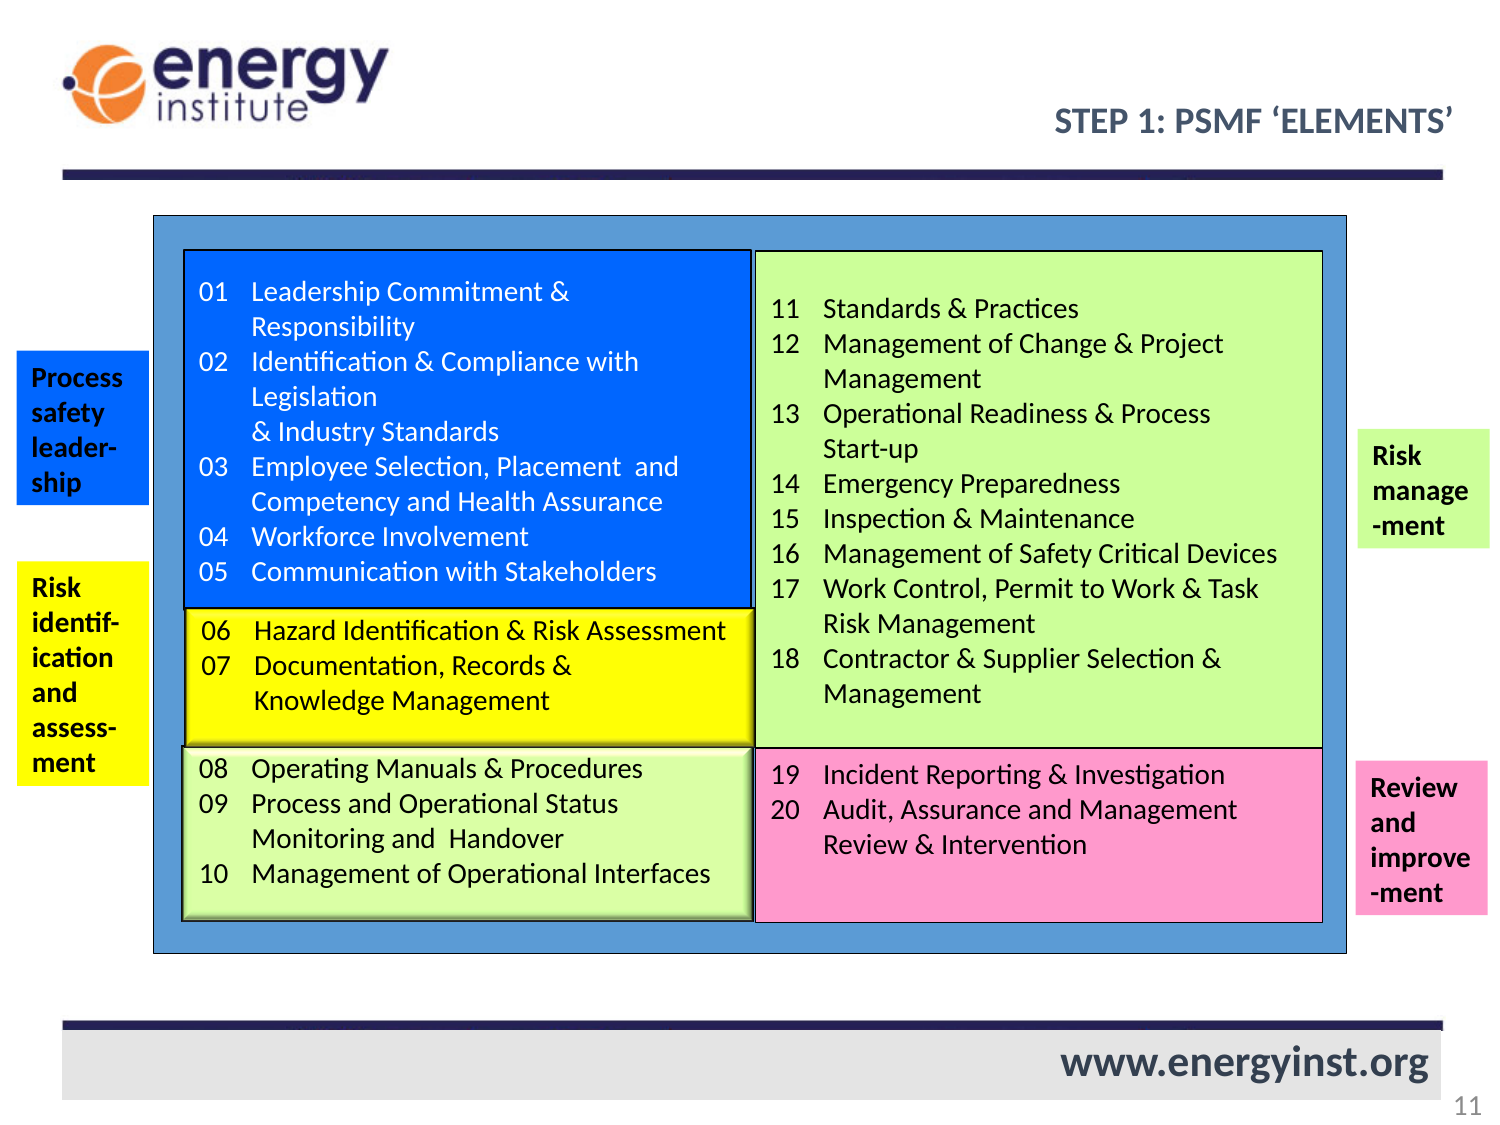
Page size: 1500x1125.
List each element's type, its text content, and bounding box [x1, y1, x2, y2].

slide_number 11 [1386, 1086, 1500, 1122]
text_box Risk manage-ment [1357, 428, 1490, 549]
text_box Review and improve-ment [1355, 760, 1488, 916]
text_box www.energyinst.org [72, 1042, 1447, 1092]
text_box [153, 215, 1347, 954]
picture [60, 164, 1446, 180]
text_box STEP 1: PSMF ‘ELEMENTS’ [939, 84, 1473, 153]
picture [43, 28, 415, 138]
text_box Risk identif-ication and assess-ment [17, 561, 150, 786]
text_box Process safety leader-ship [16, 350, 149, 506]
text_box [62, 1032, 1441, 1100]
picture [60, 1015, 1446, 1032]
